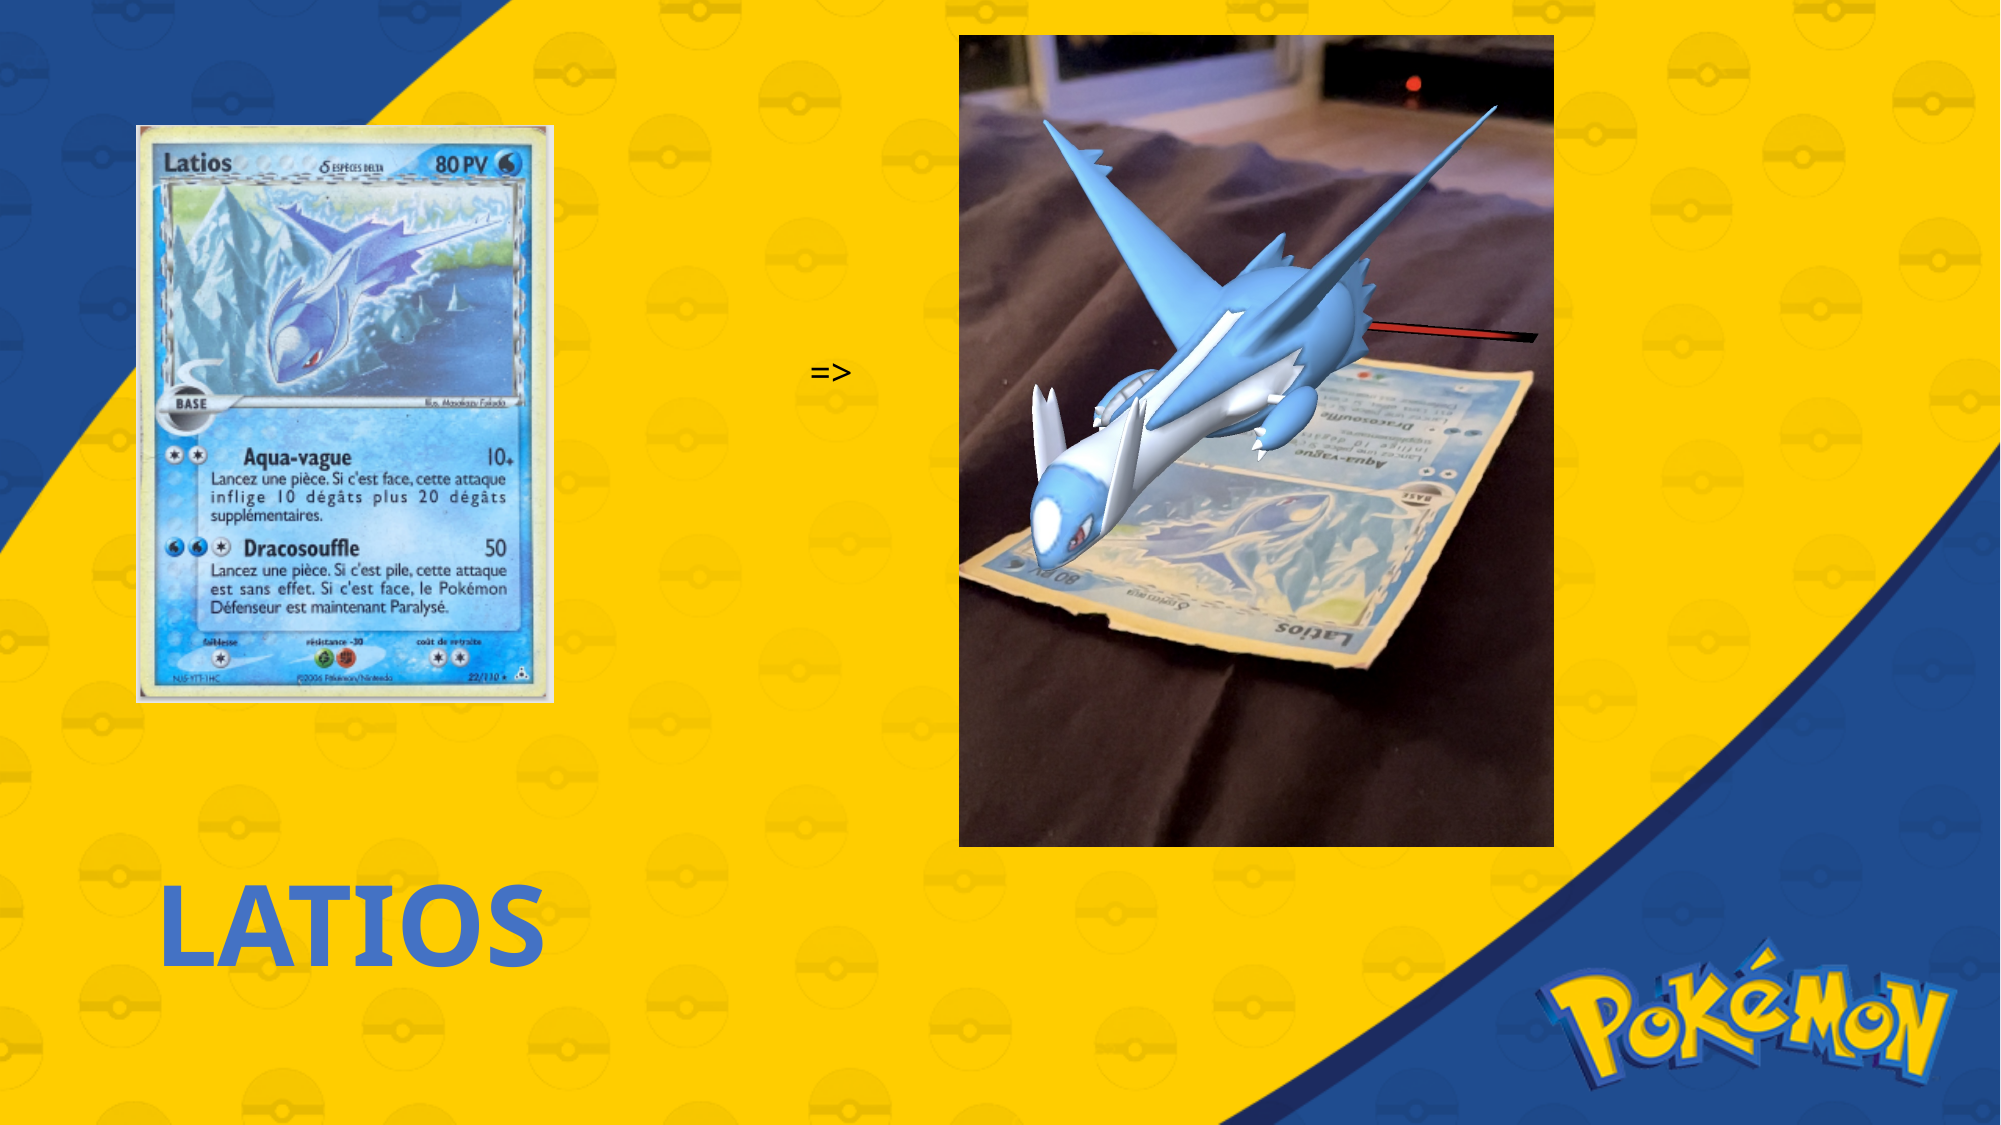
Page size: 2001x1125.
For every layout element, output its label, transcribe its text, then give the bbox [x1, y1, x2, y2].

picture [0, 0, 2001, 1125]
text_box LATIOS [139, 846, 564, 997]
text_box => [794, 341, 933, 402]
